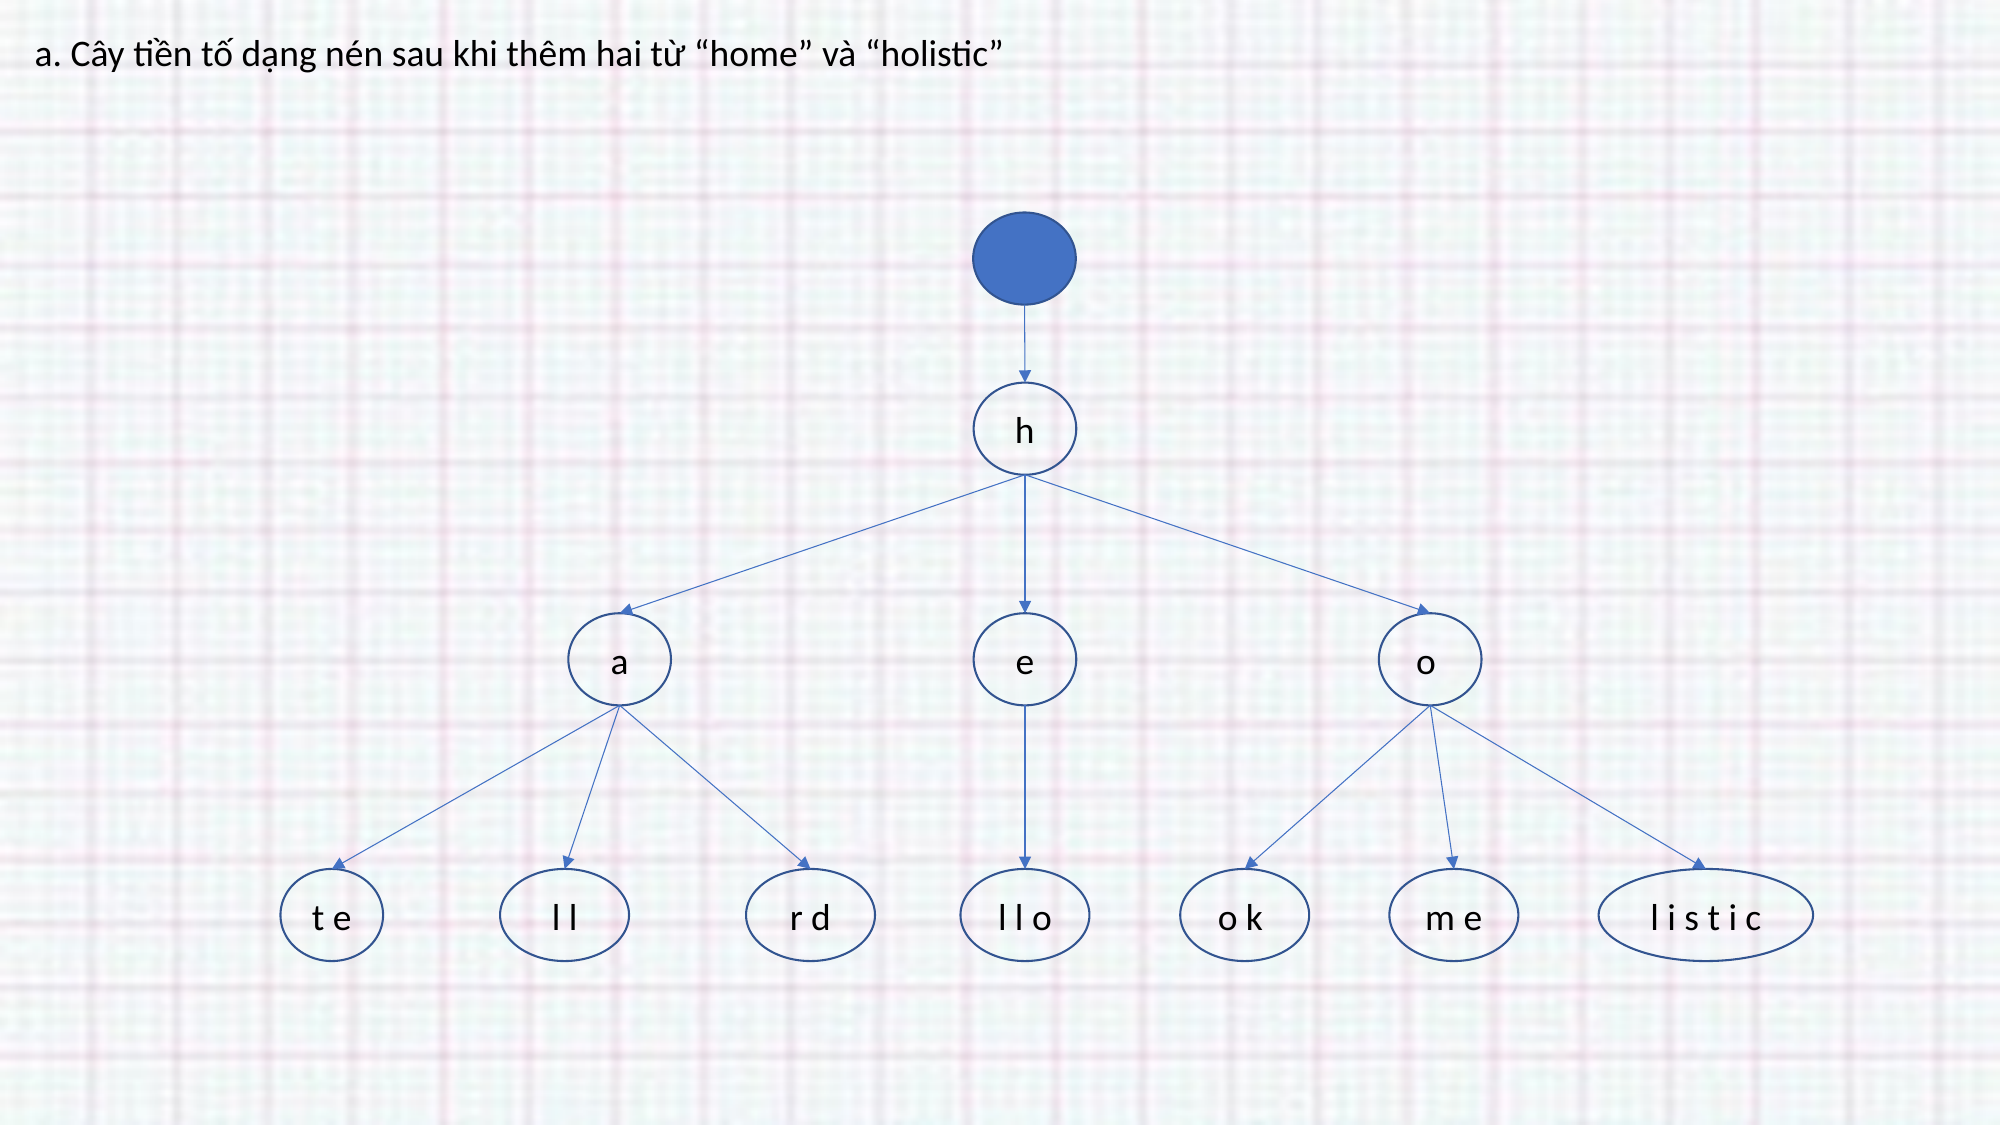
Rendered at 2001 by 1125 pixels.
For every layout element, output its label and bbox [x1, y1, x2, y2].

text_box [280, 212, 1814, 962]
picture [0, 0, 2000, 1125]
